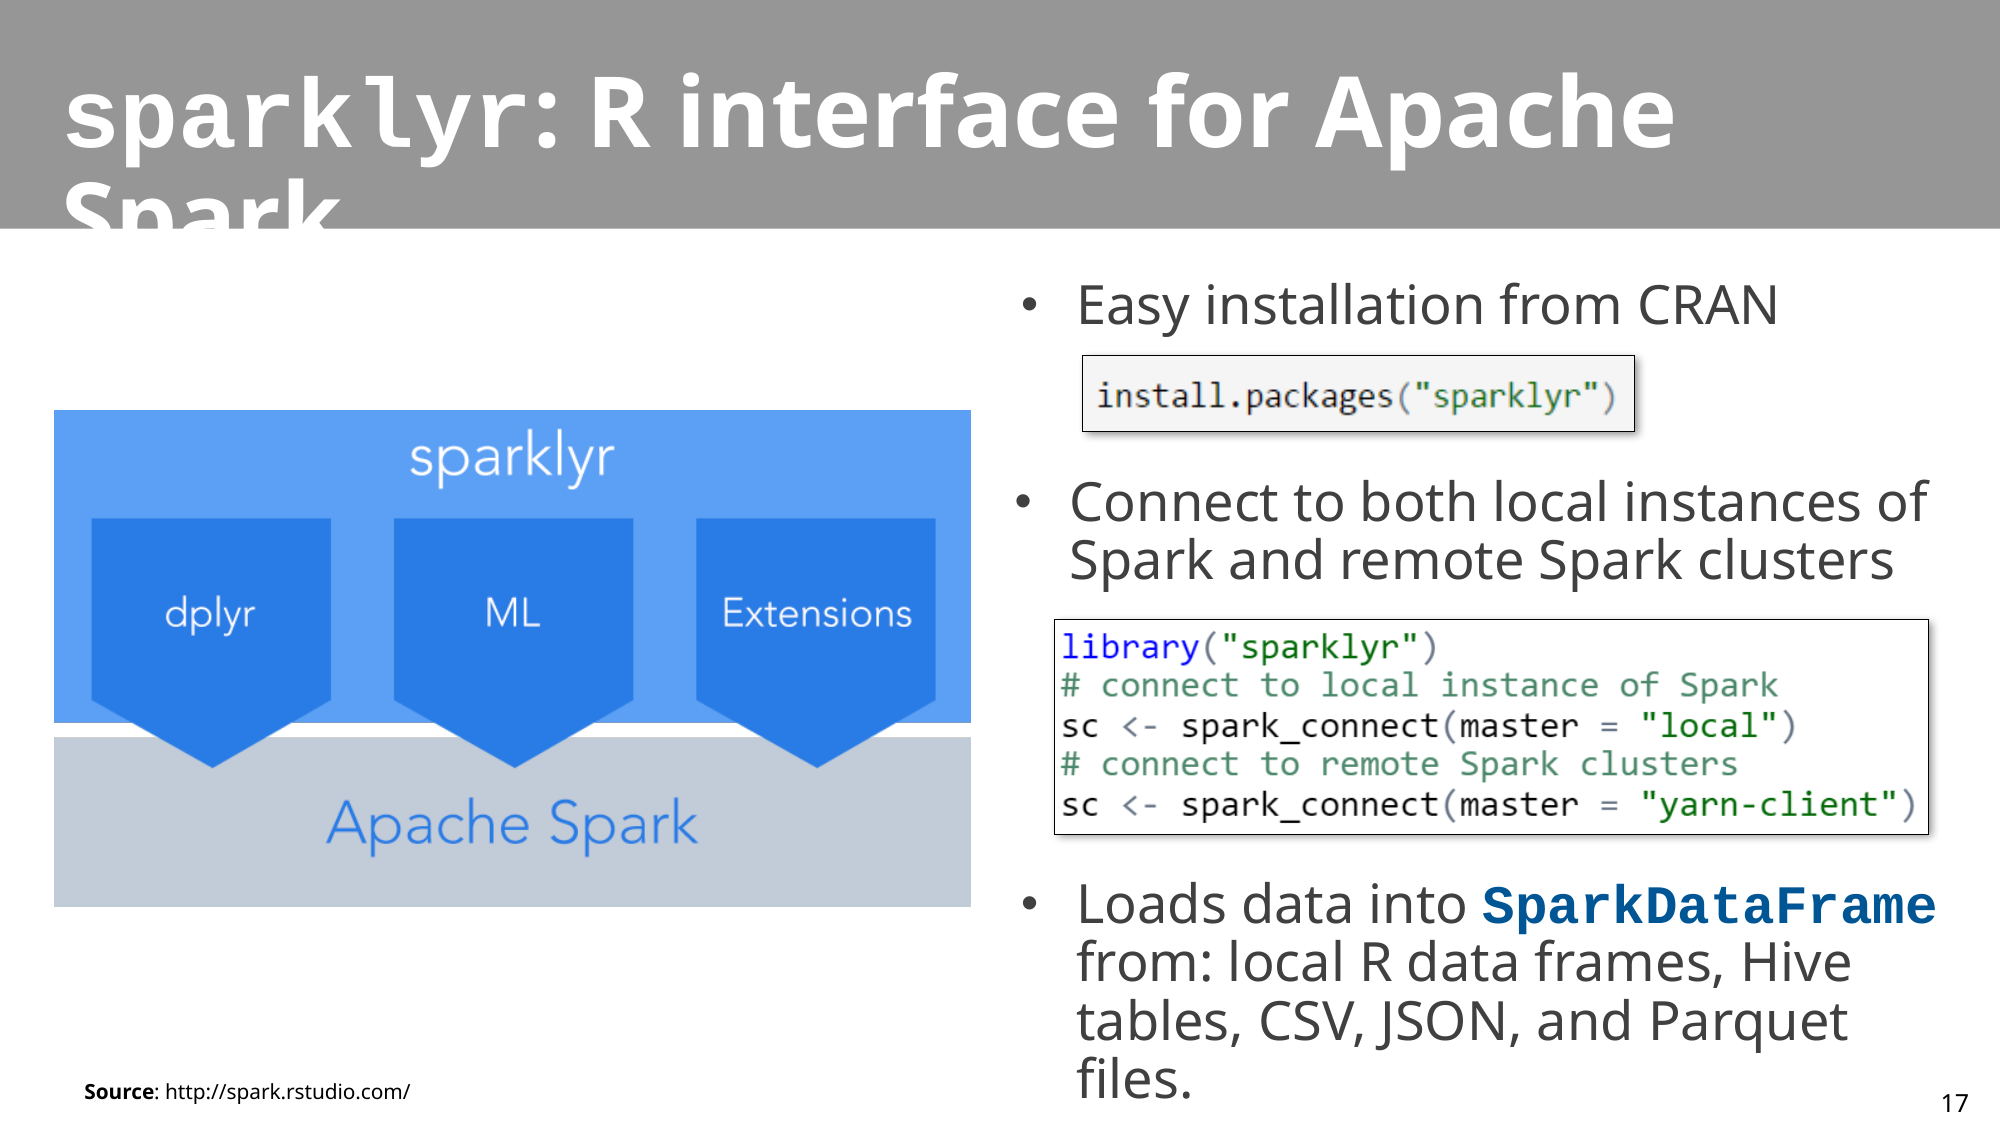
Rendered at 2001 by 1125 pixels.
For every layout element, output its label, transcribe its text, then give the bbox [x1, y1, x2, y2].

text_box Source: http://spark.rstudio.com/ [69, 1071, 426, 1112]
text_box Loads data into SparkDataFrame from: local R data frames, Hive tables, CSV, JSON, and Parquet files. [1006, 869, 1977, 1104]
text_box sparklyr: R interface for Apache Spark [37, 47, 1976, 196]
text_box [0, 0, 2000, 229]
picture [54, 410, 971, 907]
picture [1082, 355, 1635, 431]
text_box 17 [1925, 1079, 2000, 1125]
picture [1054, 618, 1929, 835]
text_box Easy installation from CRAN [1006, 270, 1977, 356]
text_box Connect to both local instances of Spark and remote Spark clusters [999, 467, 1971, 596]
